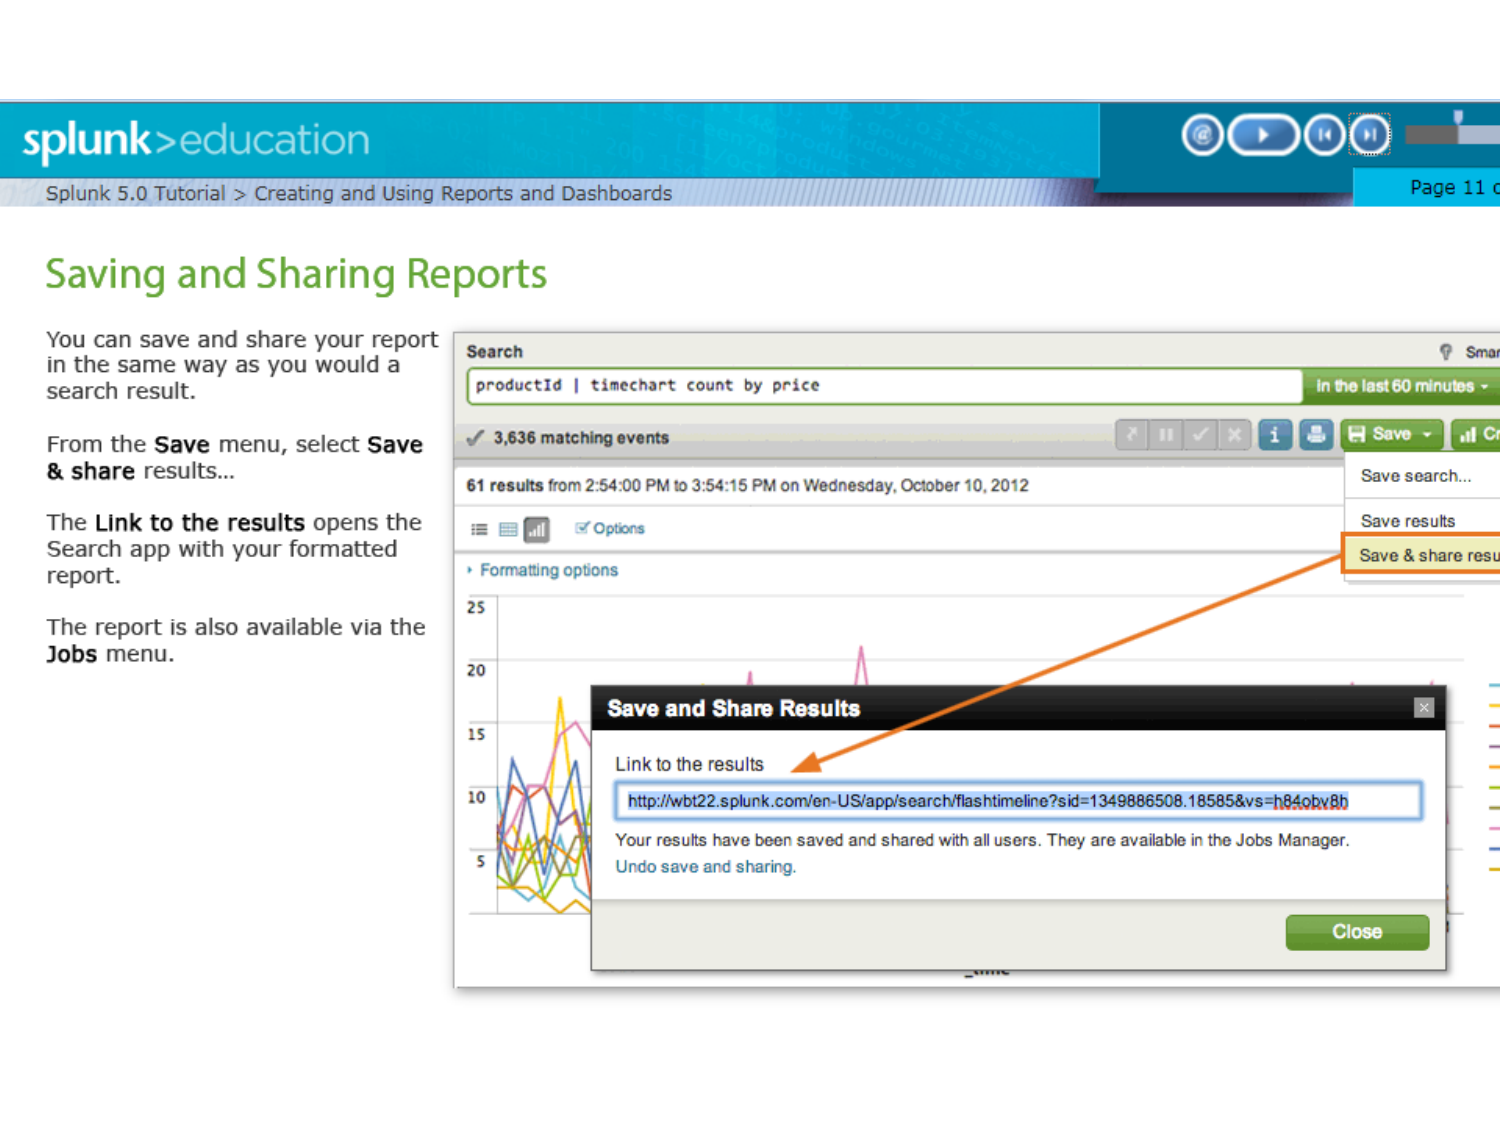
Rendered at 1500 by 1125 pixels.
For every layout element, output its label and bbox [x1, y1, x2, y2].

picture [1349, 113, 1392, 156]
picture [1405, 110, 1500, 144]
picture [0, 98, 1500, 175]
picture [1182, 113, 1346, 156]
picture [0, 178, 1500, 1026]
